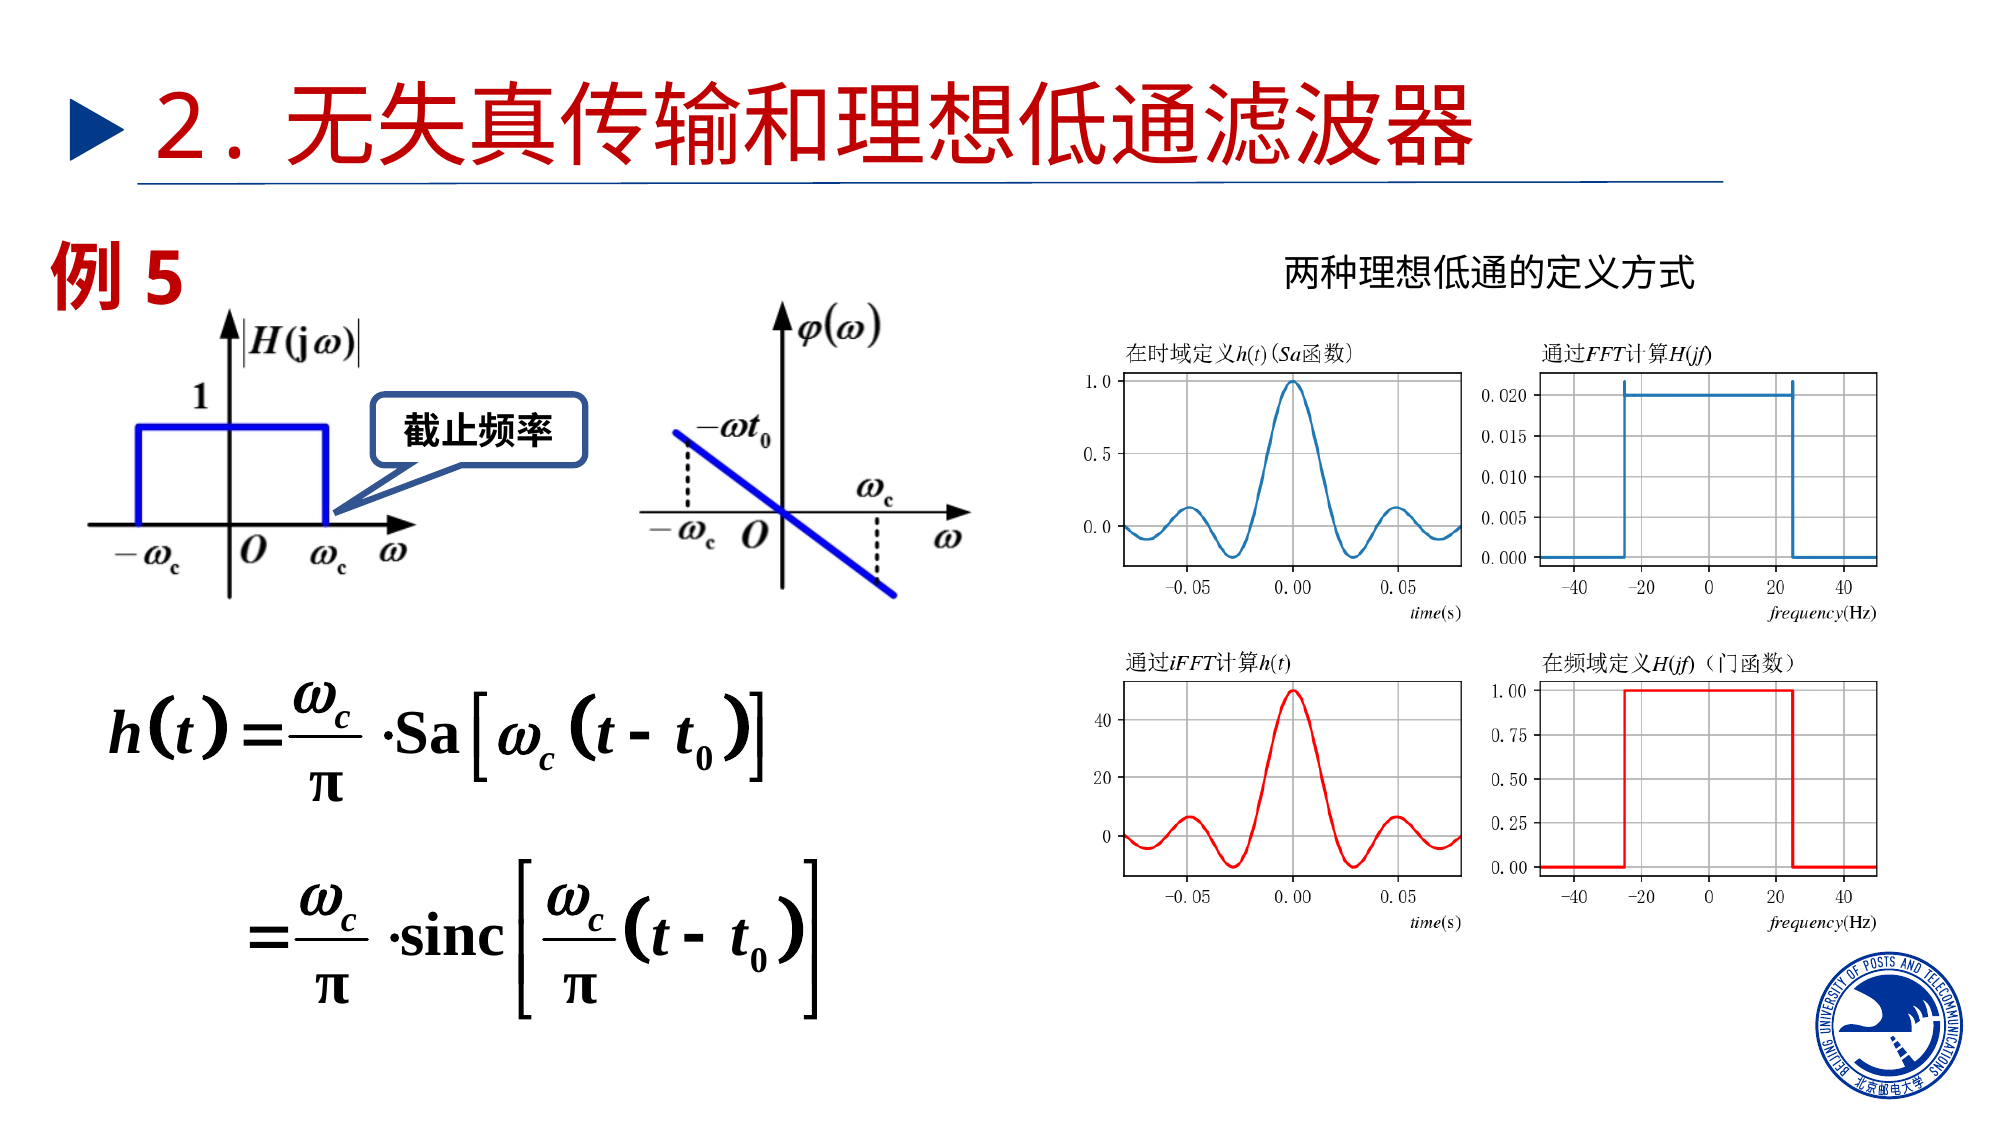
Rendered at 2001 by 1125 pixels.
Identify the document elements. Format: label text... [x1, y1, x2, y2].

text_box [98, 649, 787, 816]
text_box 两种理想低通的定义方式 [1268, 241, 1839, 302]
picture [1060, 328, 1885, 941]
picture [638, 299, 973, 600]
title 2.无失真传输和理想低通滤波器 [137, 47, 1863, 211]
text_box 例5 [35, 222, 203, 328]
text_box 截止频率 [418, 393, 587, 483]
picture [86, 307, 418, 600]
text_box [234, 846, 839, 1029]
